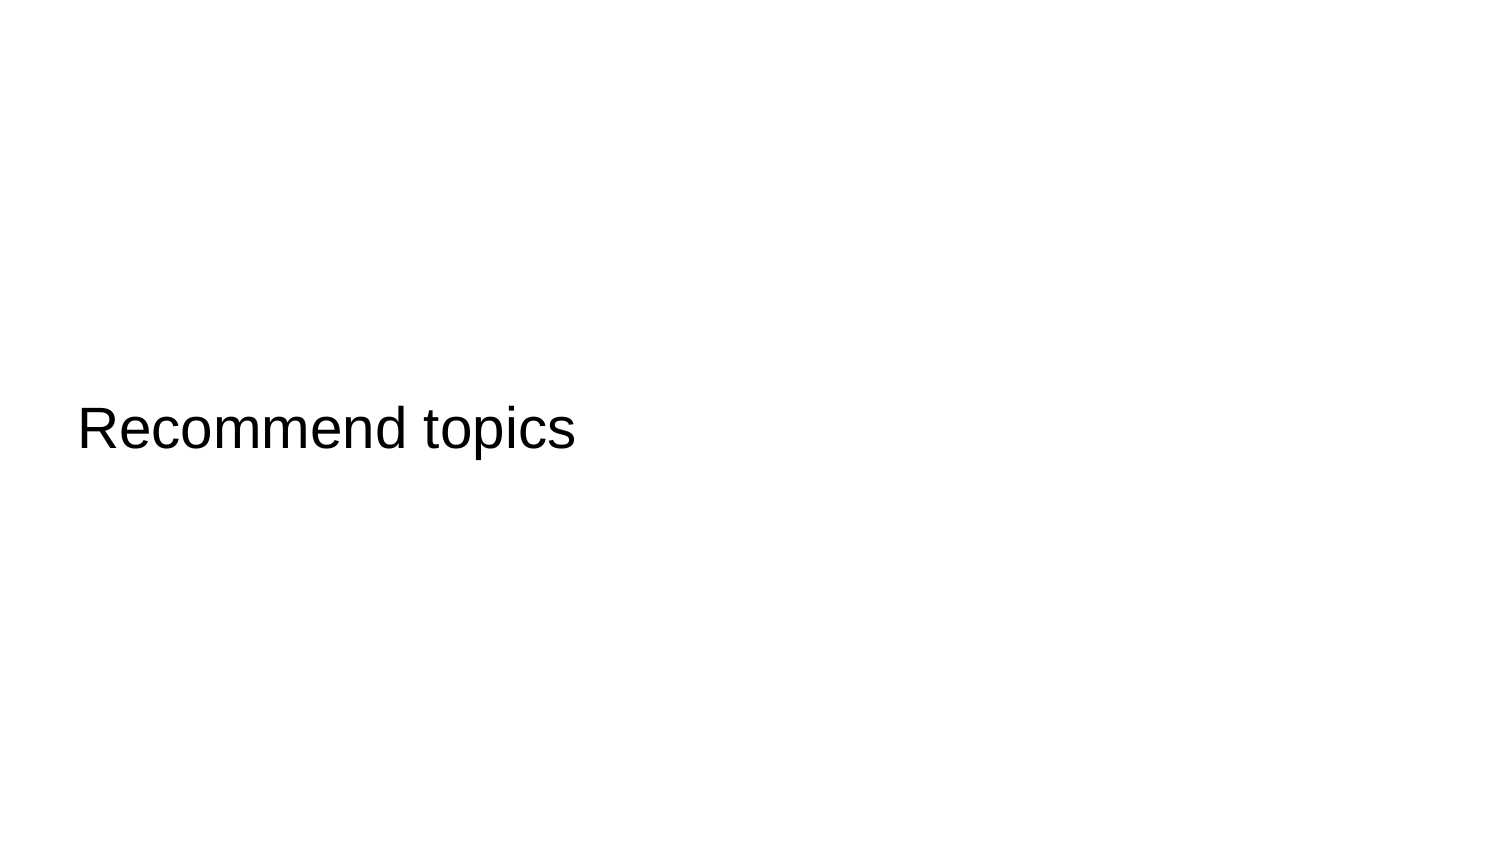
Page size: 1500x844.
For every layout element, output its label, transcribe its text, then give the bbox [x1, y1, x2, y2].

title Recommend topics [62, 374, 1460, 469]
